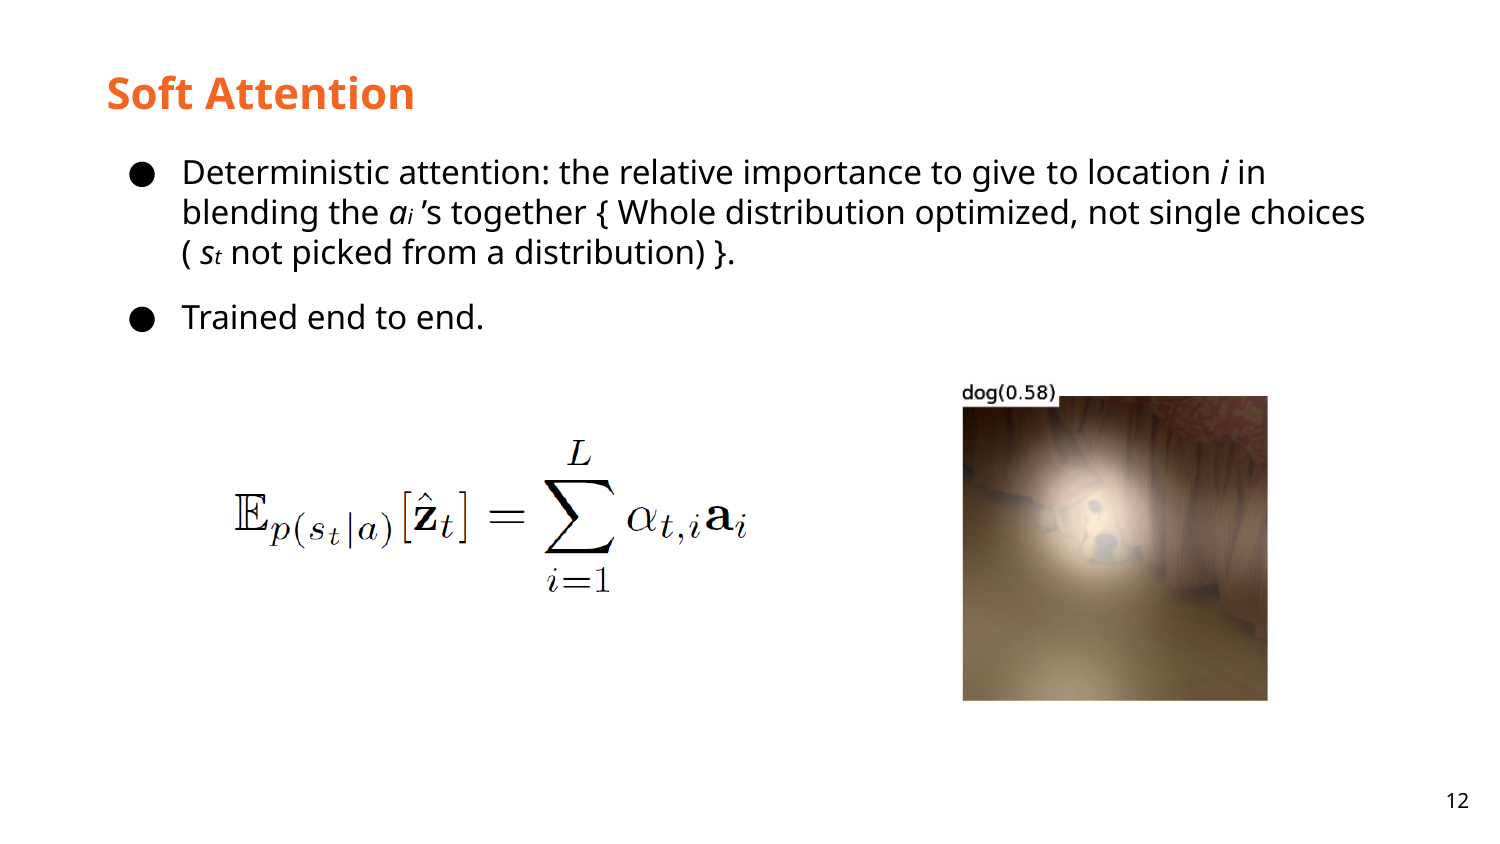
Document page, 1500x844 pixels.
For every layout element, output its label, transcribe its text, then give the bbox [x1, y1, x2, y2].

text_box Soft Attention Deterministic attention: the relative importance to give to location i in blending the ai ’s together { Whole distribution optimized, not single choices ( st not picked from a distribution) }. Trained end to end. [91, 50, 1423, 359]
slide_number 12 [1394, 769, 1484, 834]
picture [173, 431, 787, 618]
picture [926, 370, 1303, 721]
